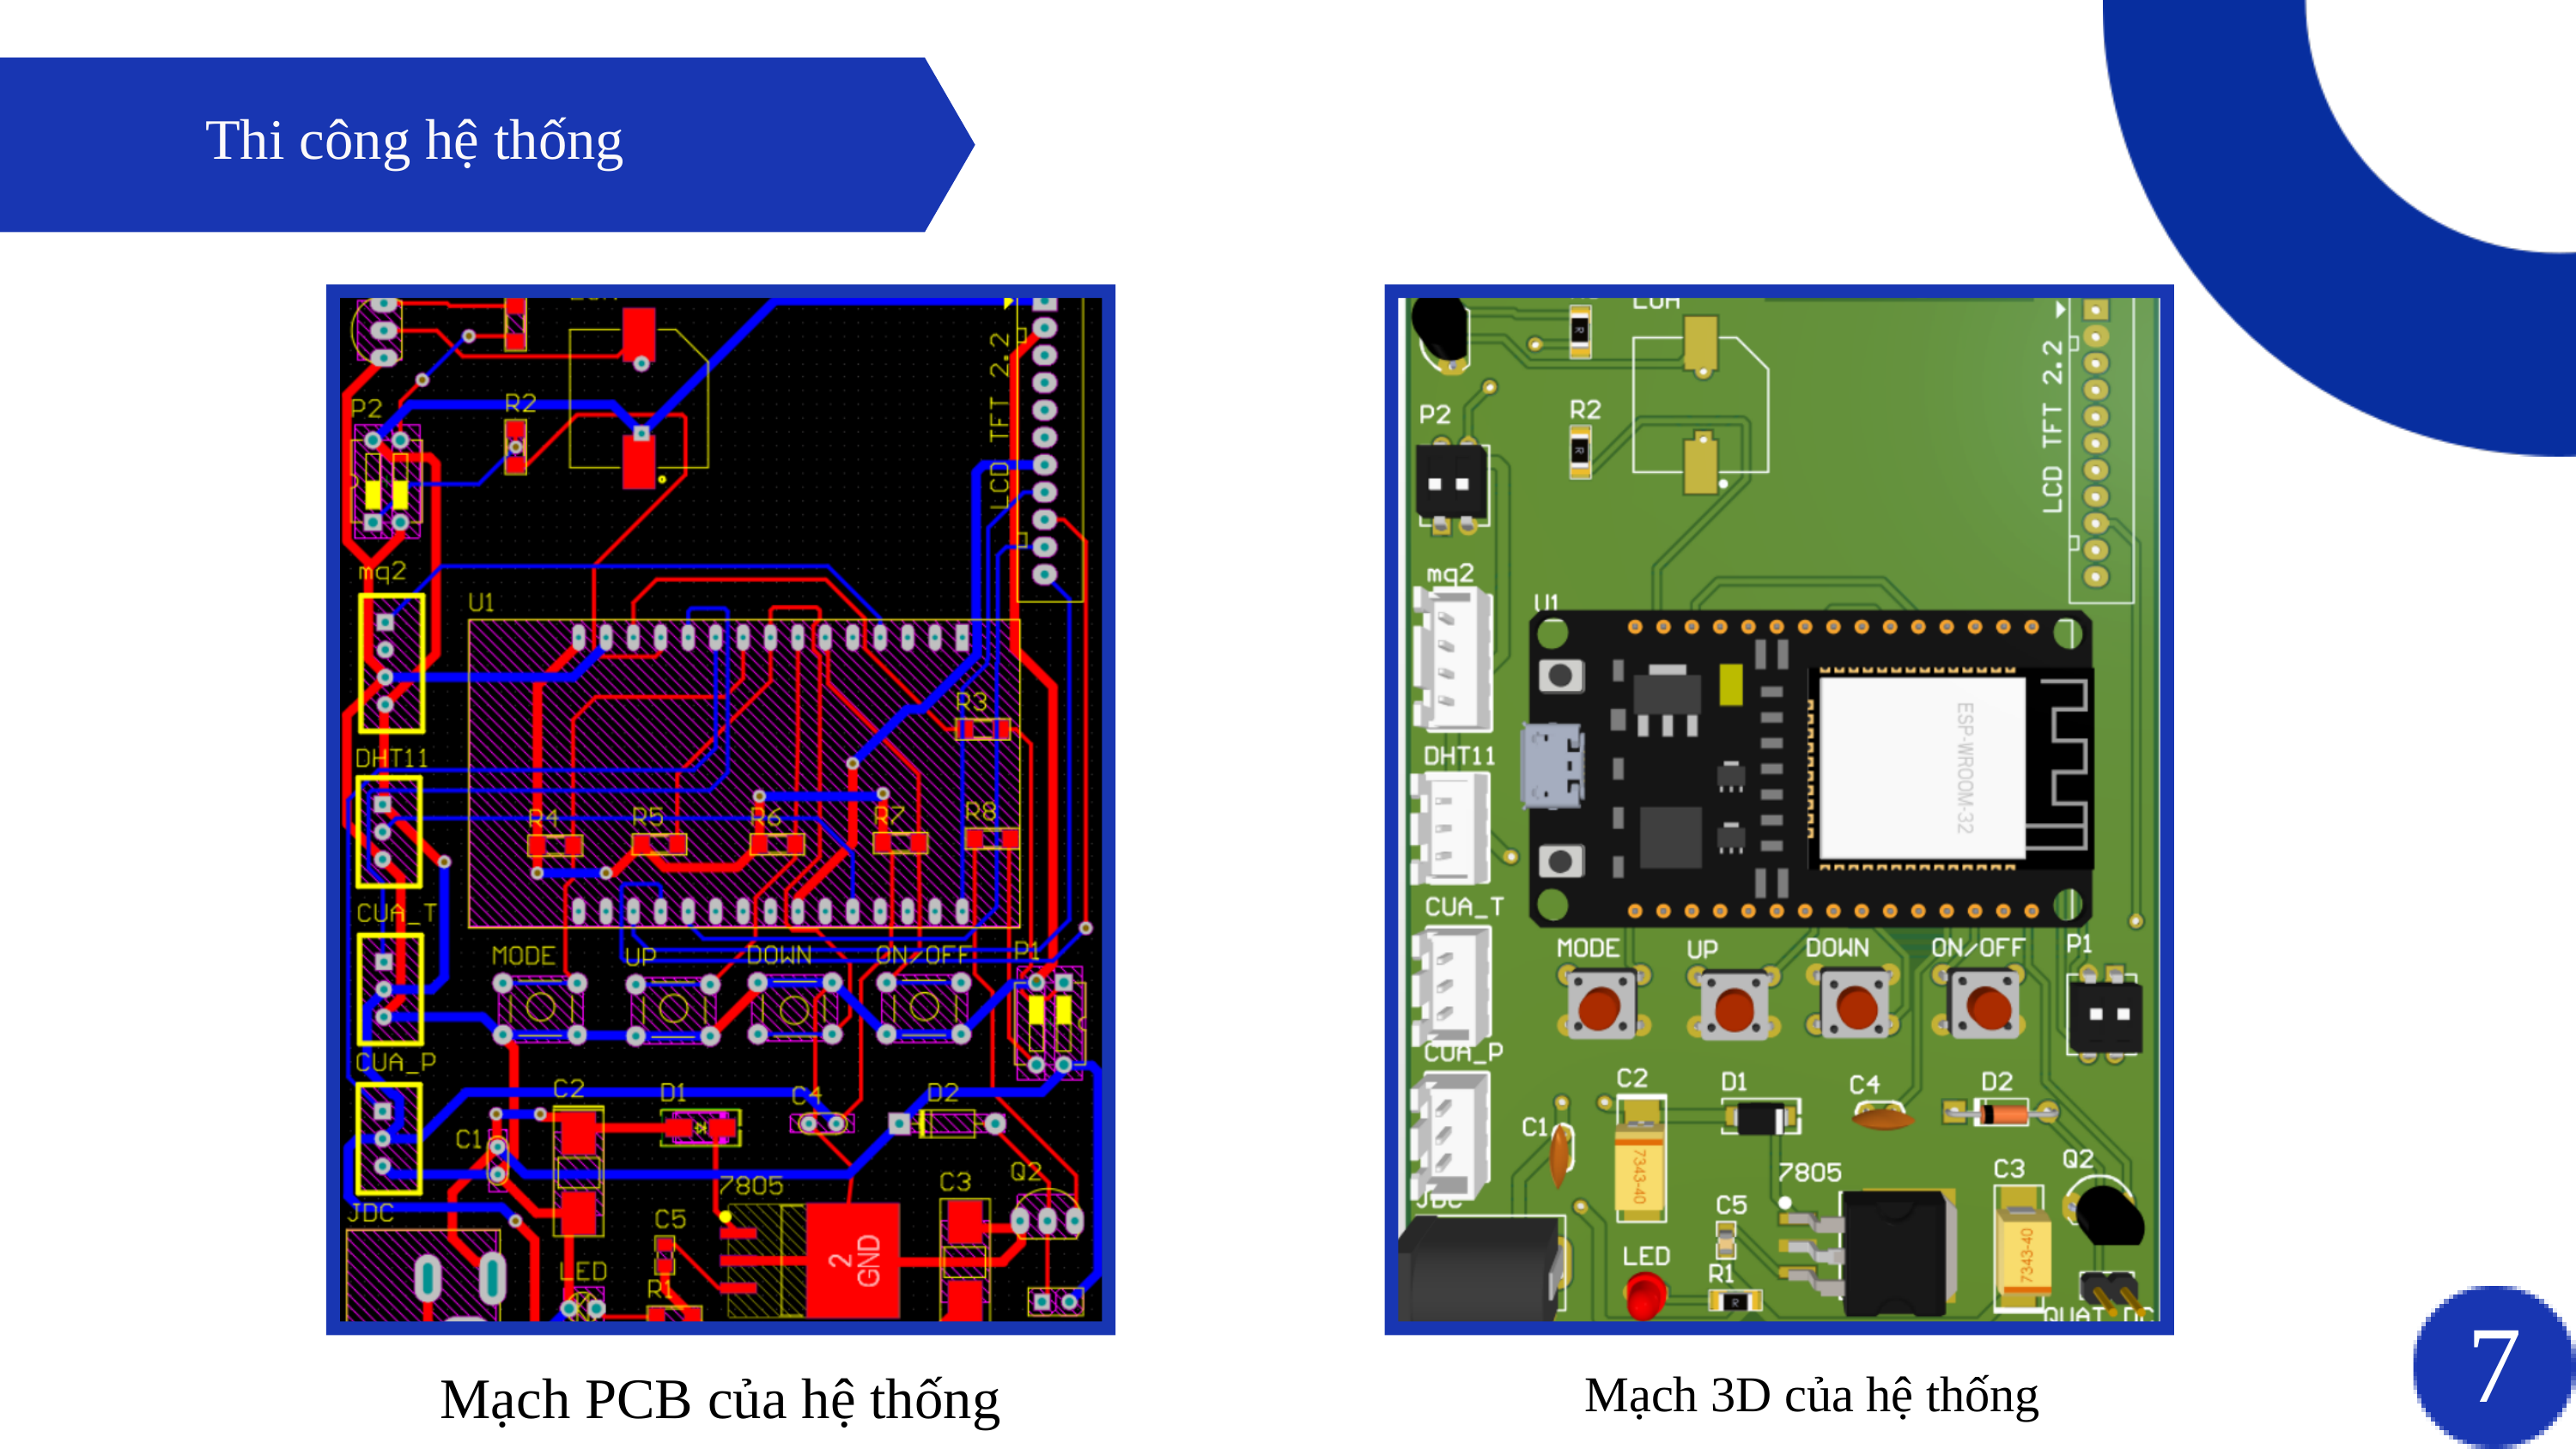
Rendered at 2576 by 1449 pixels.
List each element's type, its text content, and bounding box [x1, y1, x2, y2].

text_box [325, 284, 1116, 1336]
text_box 7 [2439, 1271, 2550, 1425]
text_box [2413, 1286, 2576, 1449]
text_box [1384, 284, 2175, 1336]
text_box Mạch PCB của hệ thống [413, 1349, 1029, 1430]
text_box Mạch 3D của hệ thống [1560, 1351, 2065, 1422]
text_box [0, 57, 975, 233]
text_box [2103, 0, 2576, 457]
